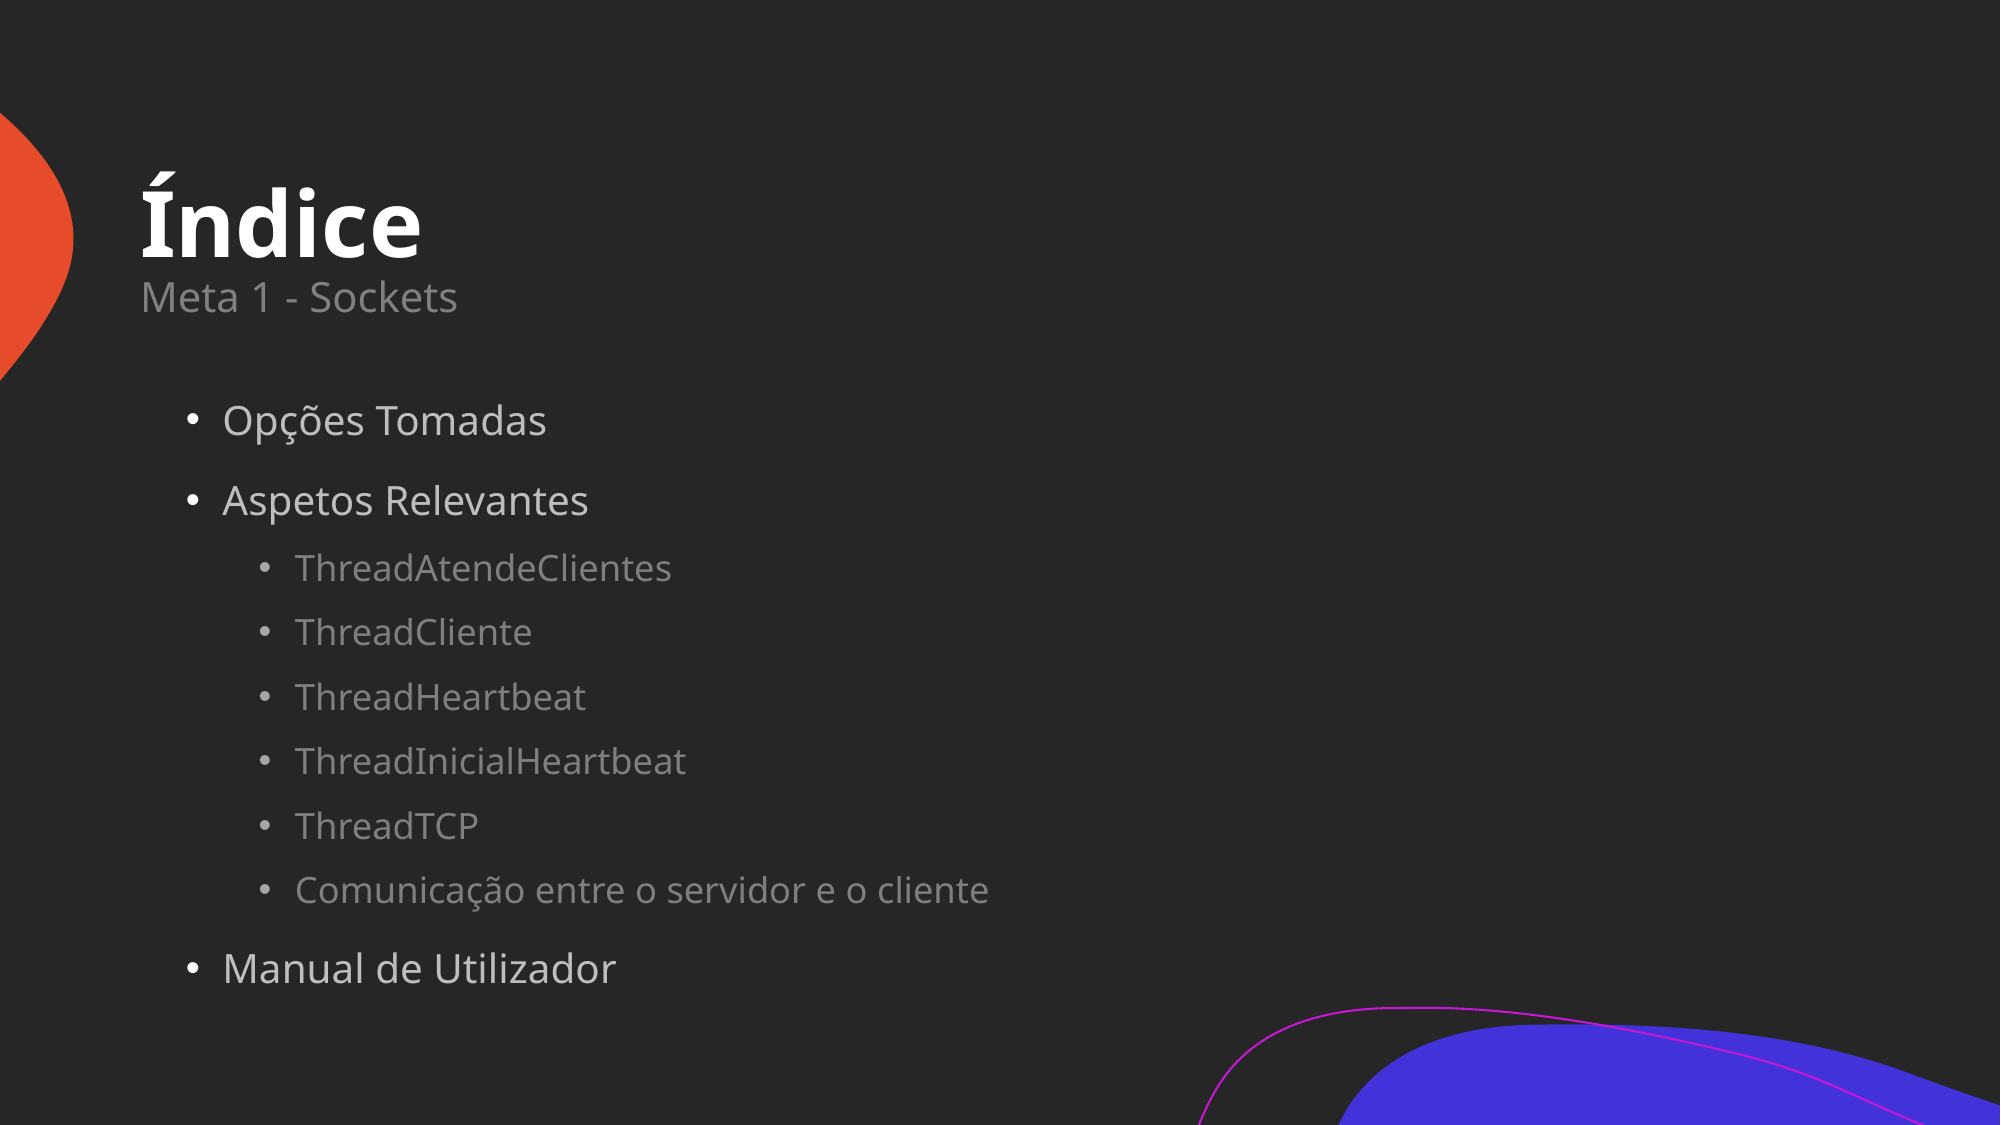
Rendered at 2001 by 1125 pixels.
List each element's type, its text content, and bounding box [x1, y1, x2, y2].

list Opções Tomadas Aspetos Relevantes ThreadAtendeClientes ThreadCliente ThreadHeartbeat ThreadInicialHeartbeat ThreadTCP Comunicação entre o servidor e o cliente Manual de Utilizador [170, 375, 1875, 1002]
title Índice Meta 1 - Sockets [125, 125, 1875, 375]
